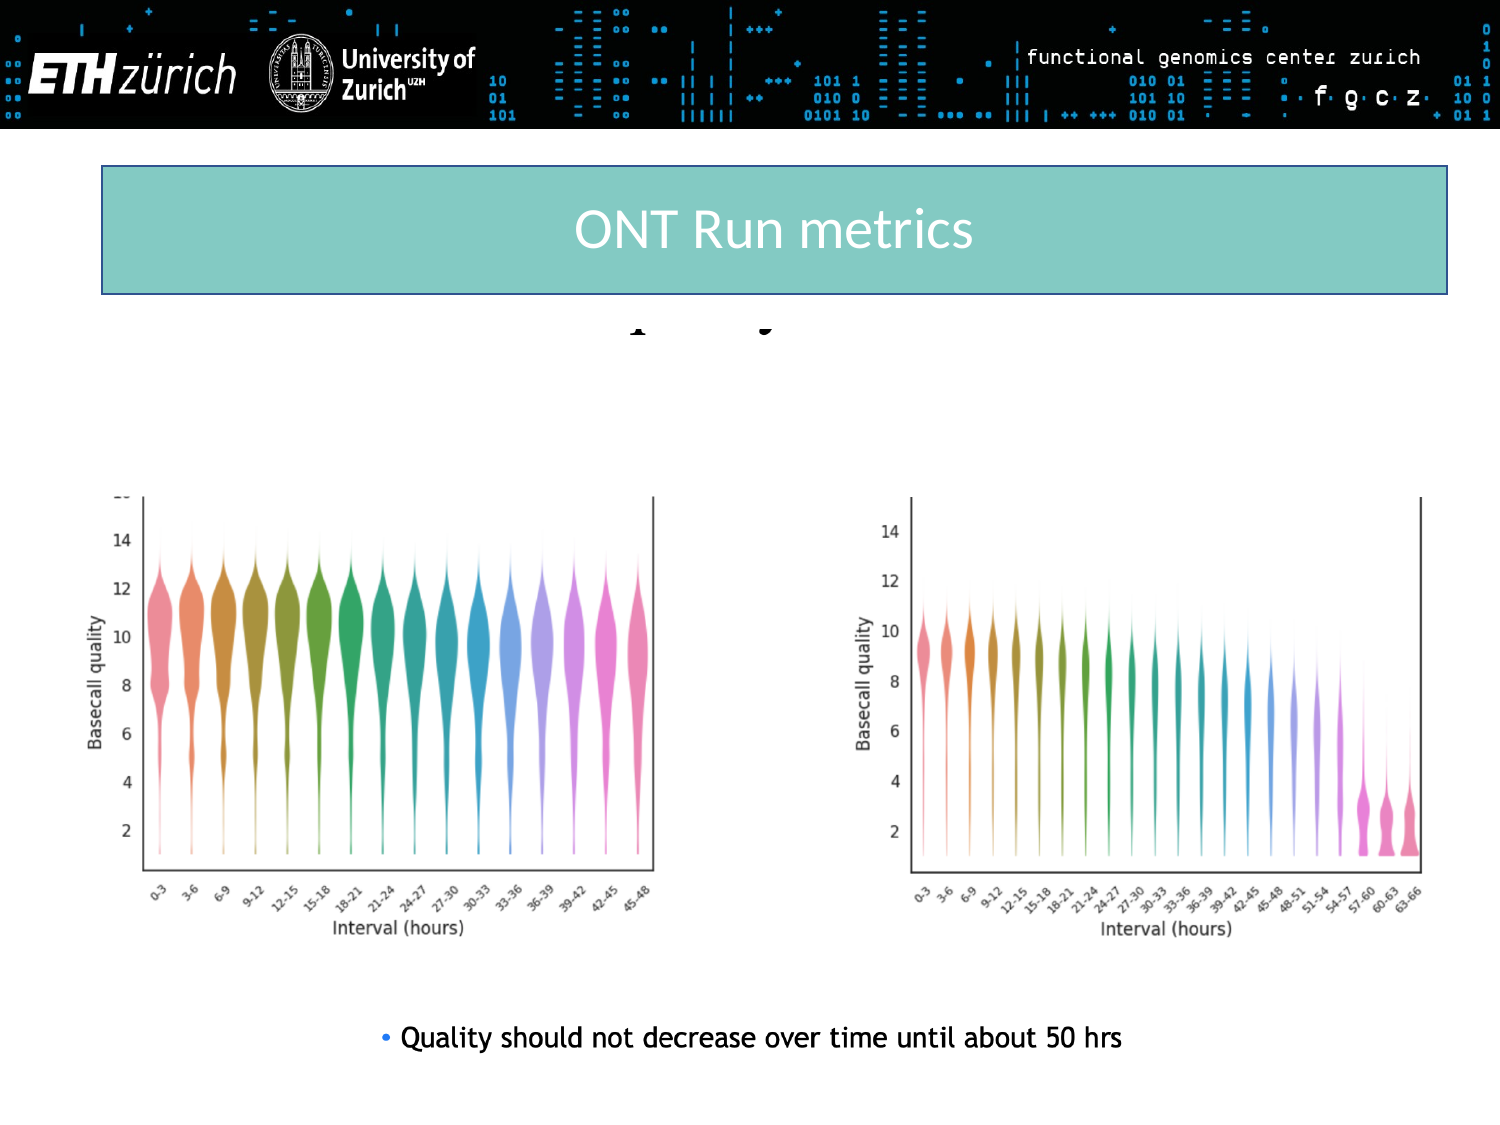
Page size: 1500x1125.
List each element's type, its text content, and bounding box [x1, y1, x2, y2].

text_box ONT Run metrics [101, 165, 1448, 295]
picture [0, 0, 1500, 129]
picture [76, 329, 1448, 1067]
